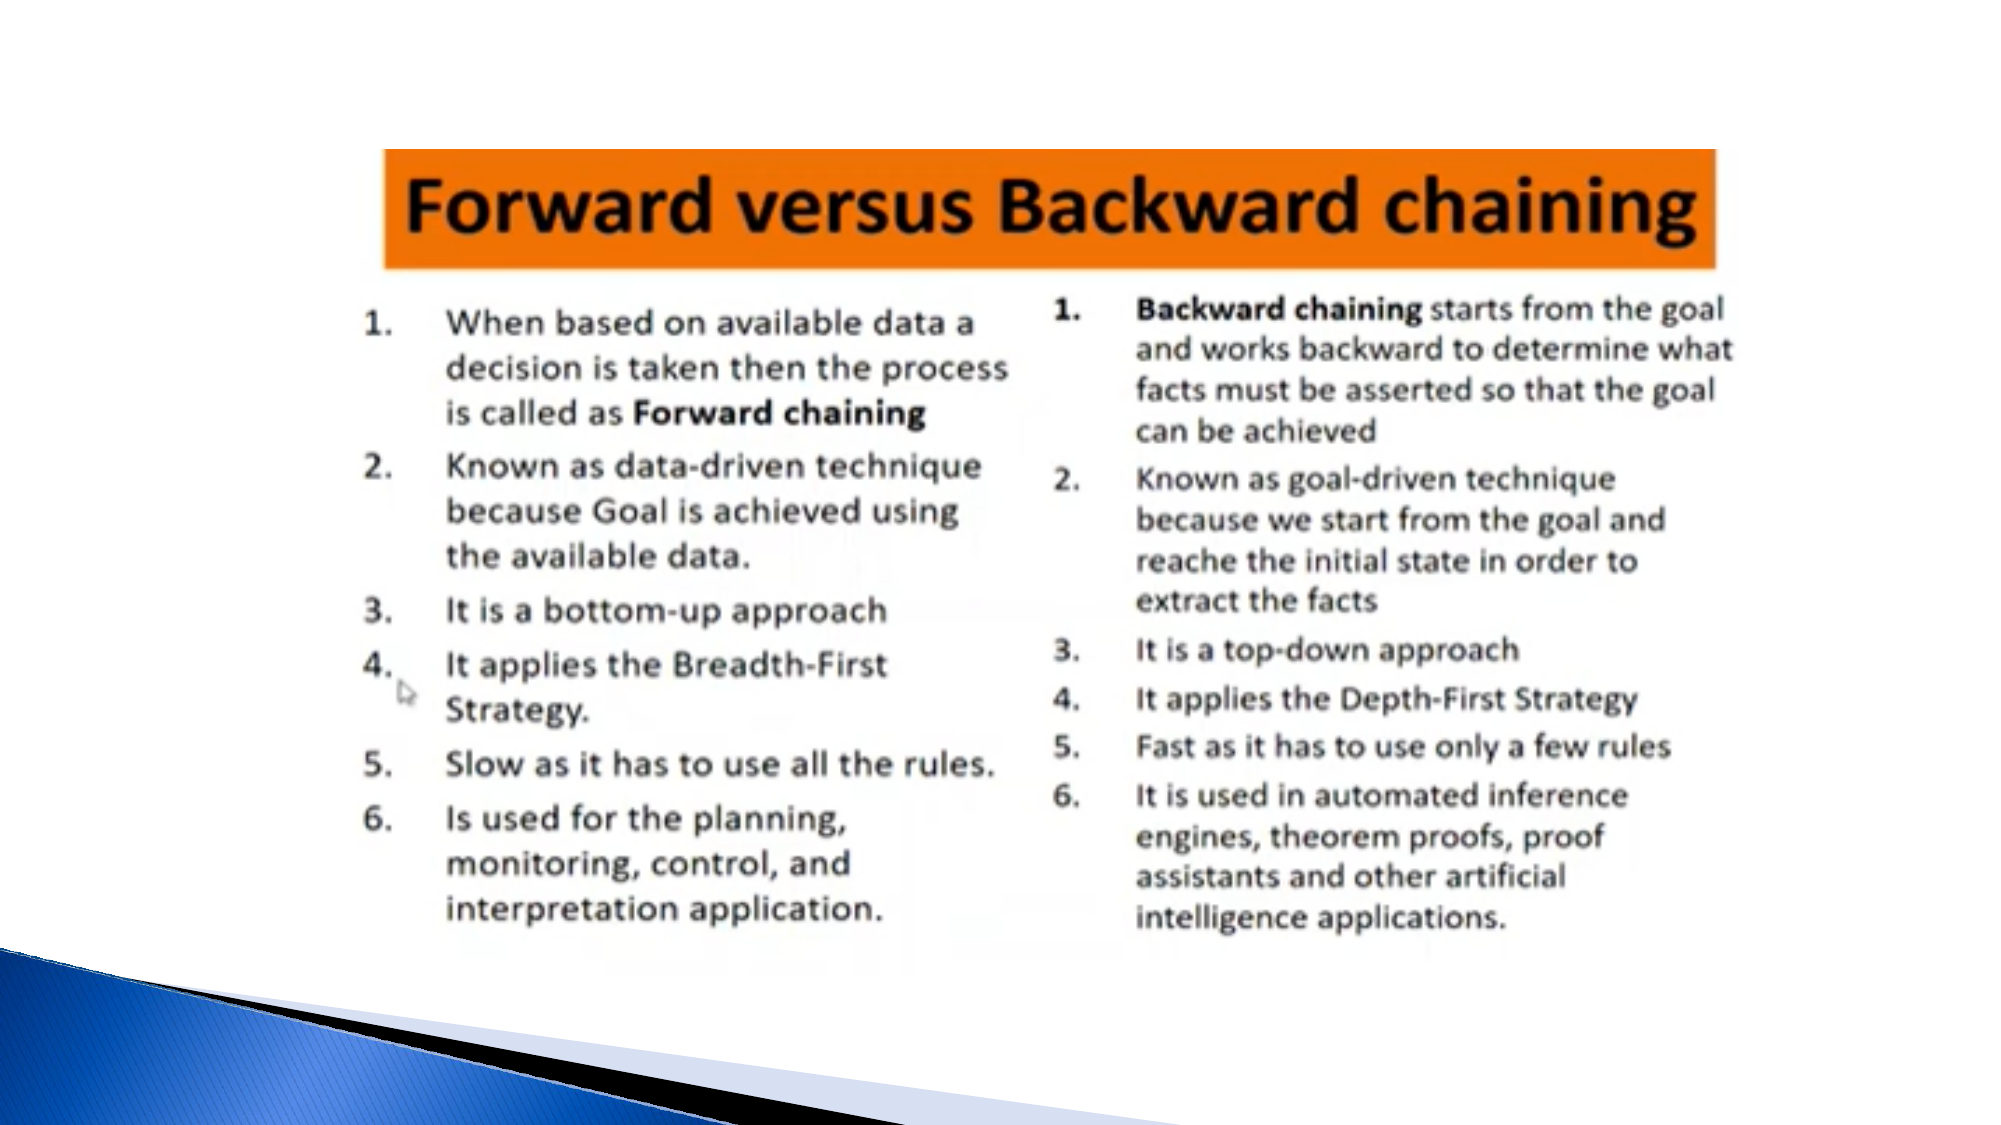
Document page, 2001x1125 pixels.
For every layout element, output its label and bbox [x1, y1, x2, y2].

picture [0, 149, 1751, 1125]
